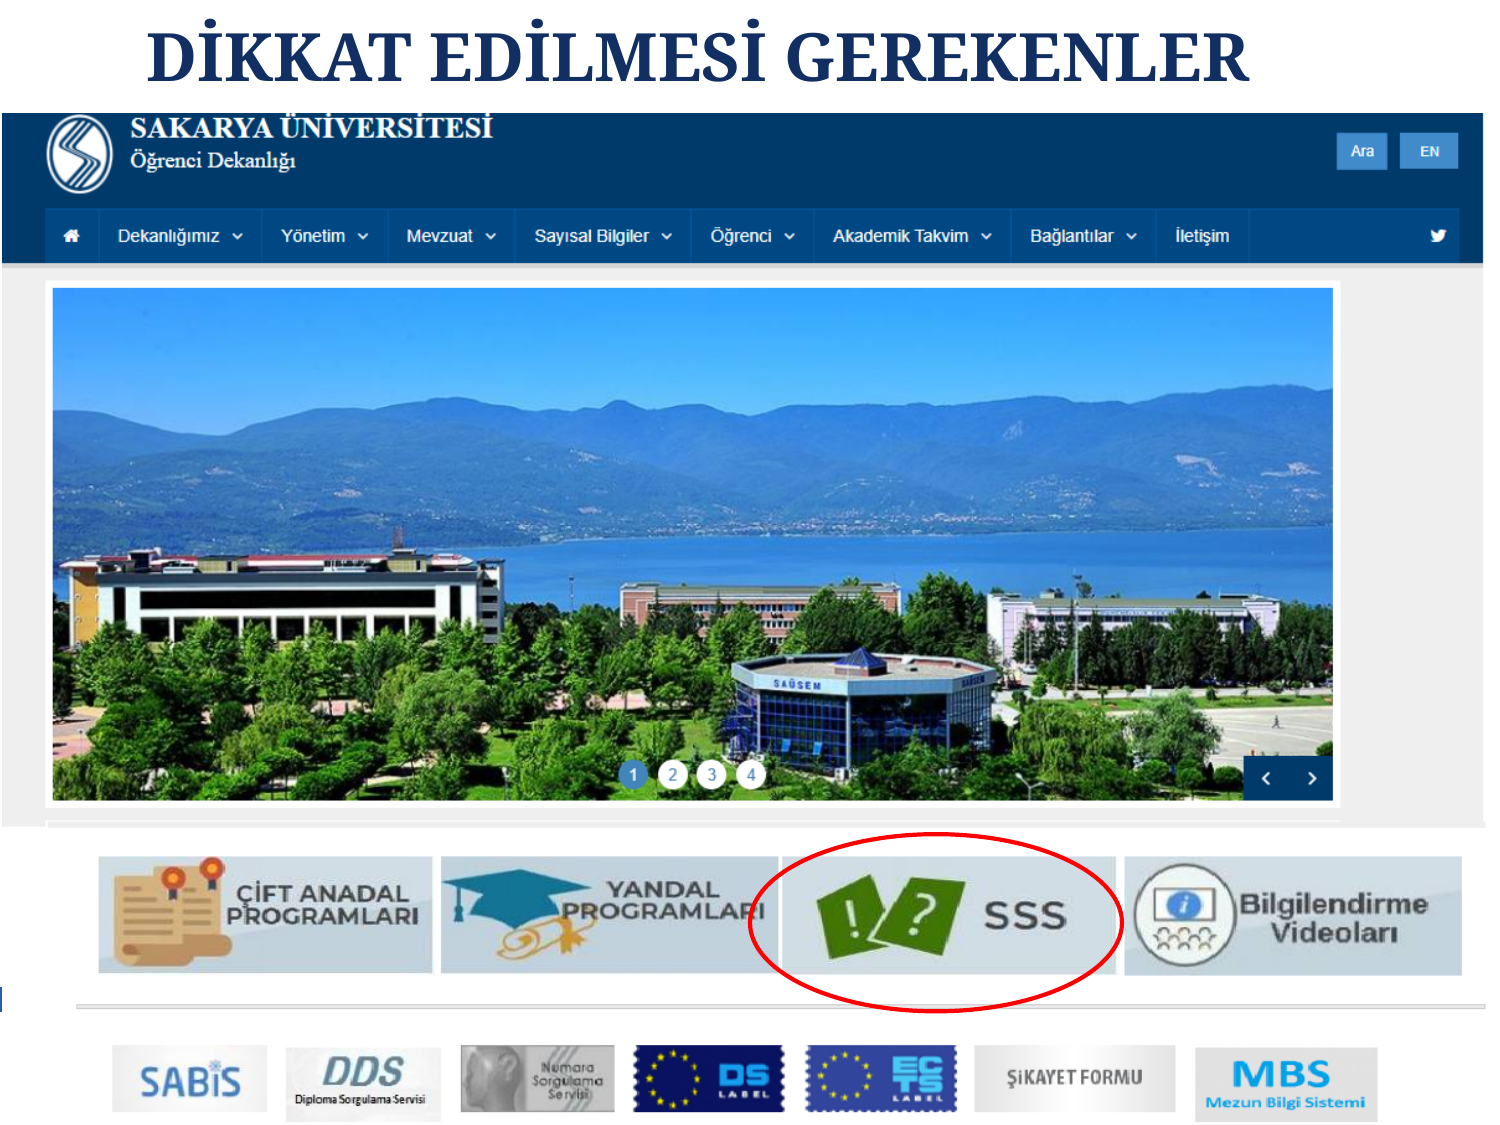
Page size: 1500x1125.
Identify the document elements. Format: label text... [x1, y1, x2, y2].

text_box DİKKAT EDİLMESİ GEREKENLER [32, 7, 1365, 102]
picture [0, 113, 1500, 1125]
